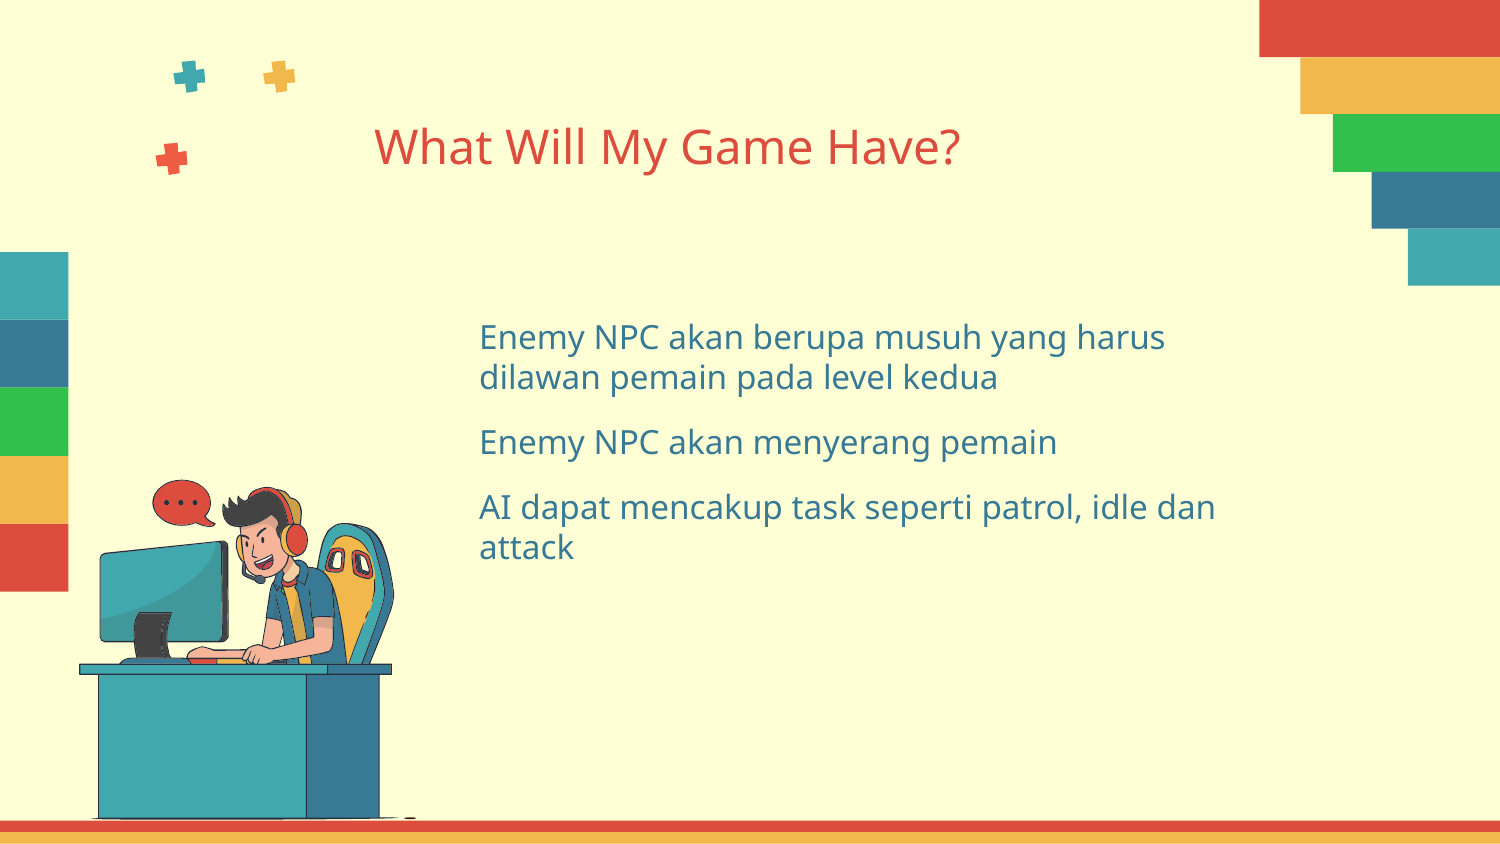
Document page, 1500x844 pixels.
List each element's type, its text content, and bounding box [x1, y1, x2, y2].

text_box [155, 60, 296, 176]
title What Will My Game Have? [359, 101, 1148, 249]
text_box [78, 479, 417, 821]
subtitle Enemy NPC akan berupa musuh yang harus dilawan pemain pada level kedua Enemy NPC akan menyerang pemain AI dapat mencakup task seperti patrol, idle dan attack [464, 301, 1246, 675]
